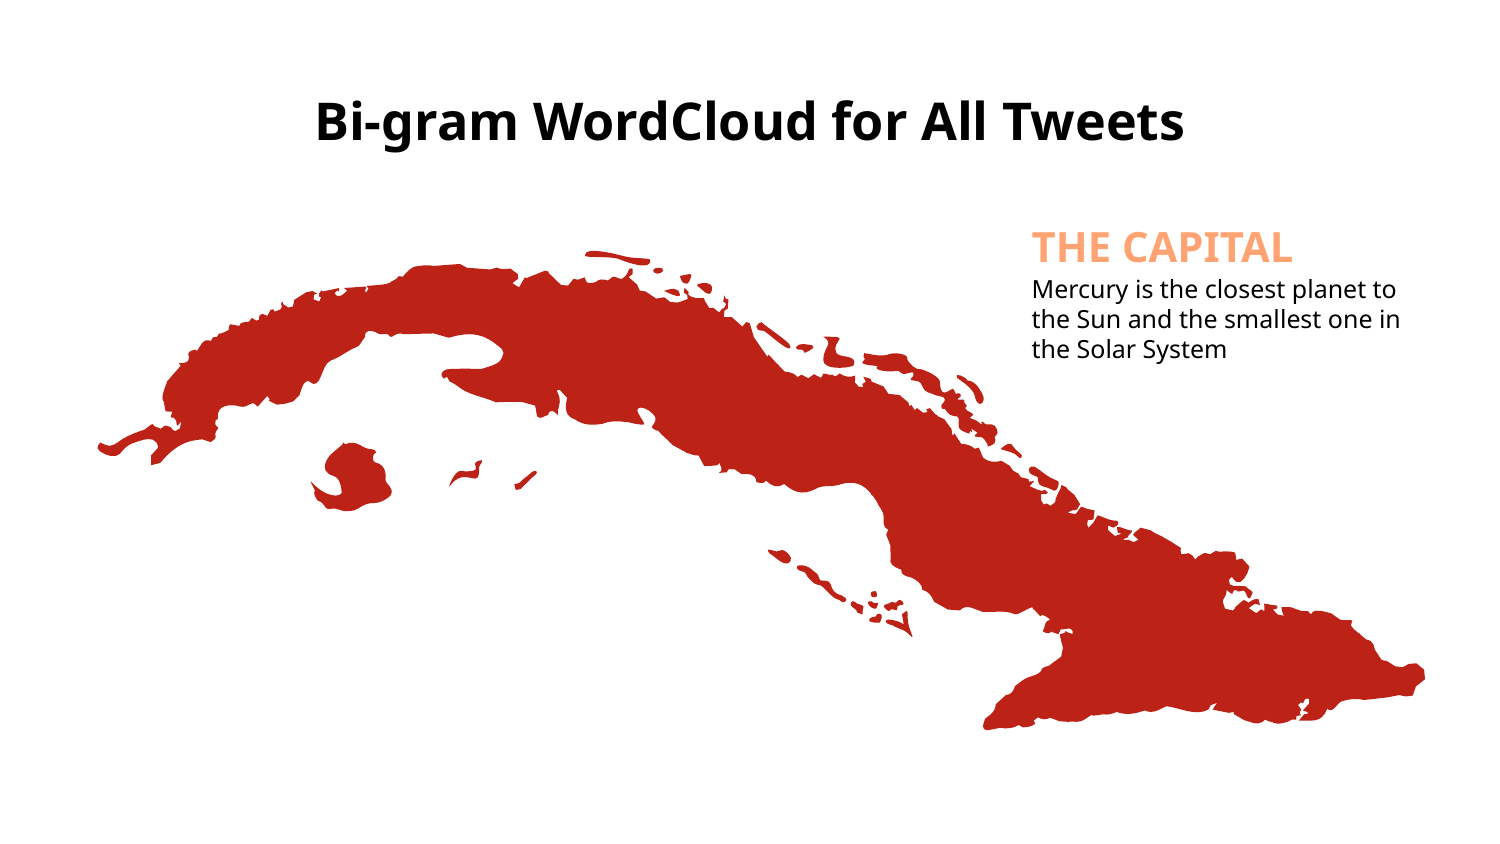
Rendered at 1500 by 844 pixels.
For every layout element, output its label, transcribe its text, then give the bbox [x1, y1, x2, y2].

text_box [584, 250, 651, 266]
text_box [97, 263, 1426, 731]
title Bi-gram WordCloud for All Tweets [75, 72, 1425, 167]
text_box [1016, 205, 1426, 388]
